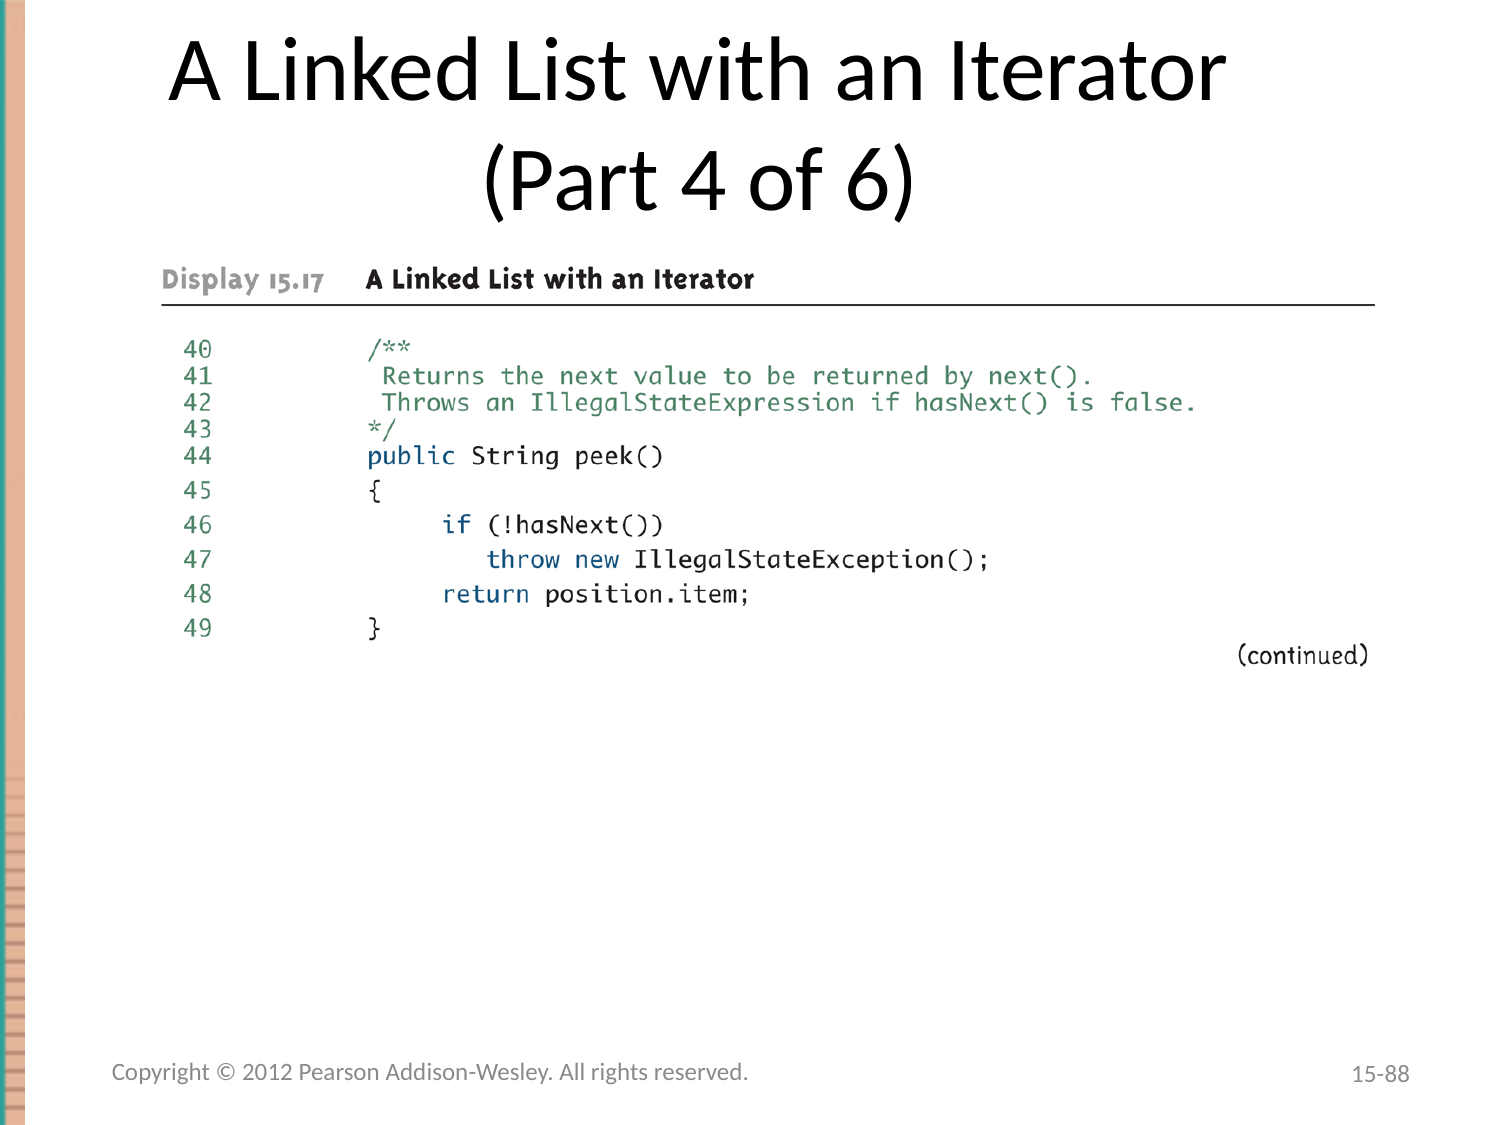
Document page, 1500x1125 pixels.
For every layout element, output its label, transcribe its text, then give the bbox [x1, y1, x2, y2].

footer Copyright © 2012 Pearson Addison-Wesley. All rights reserved. [75, 1040, 788, 1100]
title A Linked List with an Iterator (Part 4 of 6) [149, 24, 1250, 213]
slide_number 15-88 [1074, 1042, 1425, 1103]
picture [130, 256, 1407, 677]
picture [0, 0, 25, 1125]
